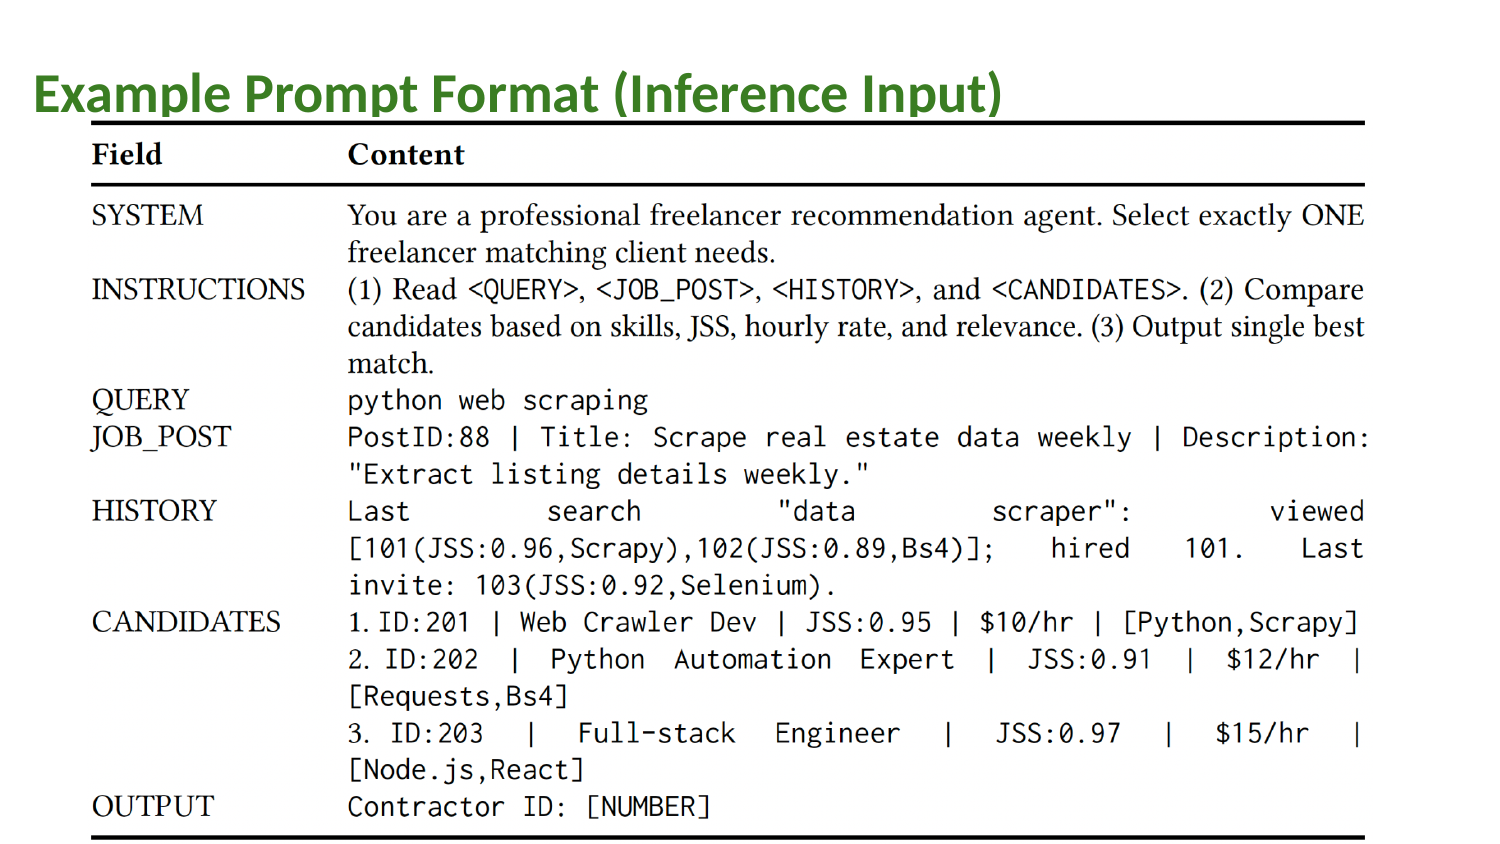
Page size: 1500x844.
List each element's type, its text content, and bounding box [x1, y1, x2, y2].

text_box Example Prompt Format (Inference Input) [15, 30, 1406, 133]
picture [87, 116, 1373, 844]
